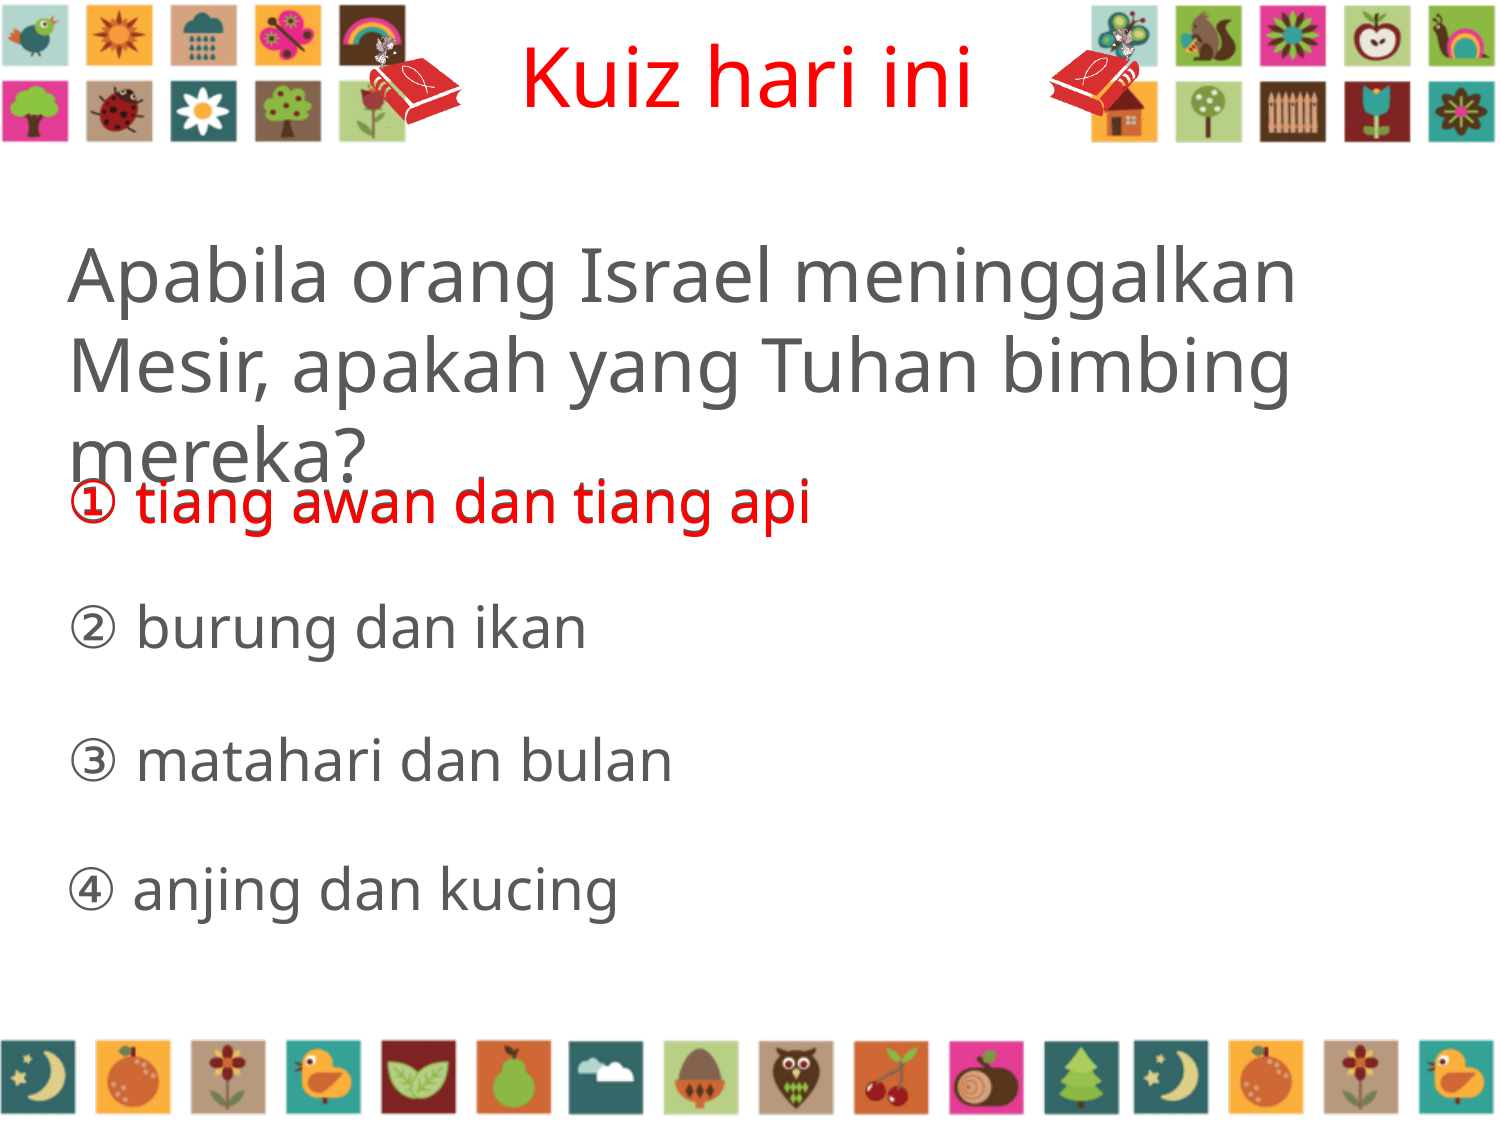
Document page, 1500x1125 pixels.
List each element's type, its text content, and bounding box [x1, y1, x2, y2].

text_box ③ matahari dan bulan [53, 716, 1483, 801]
text_box ④ anjing dan kucing [50, 844, 1480, 930]
text_box ② burung dan ikan [53, 582, 1436, 668]
picture [1017, 3, 1500, 150]
text_box Apabila orang Israel meninggalkan Mesir, apakah yang Tuhan bimbing mereka? [53, 219, 1436, 456]
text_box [0, 1028, 1500, 1118]
picture [0, 3, 494, 150]
text_box Kuiz hari ini [425, 16, 1078, 131]
text_box ① tiang awan dan tiang api [53, 457, 1483, 543]
